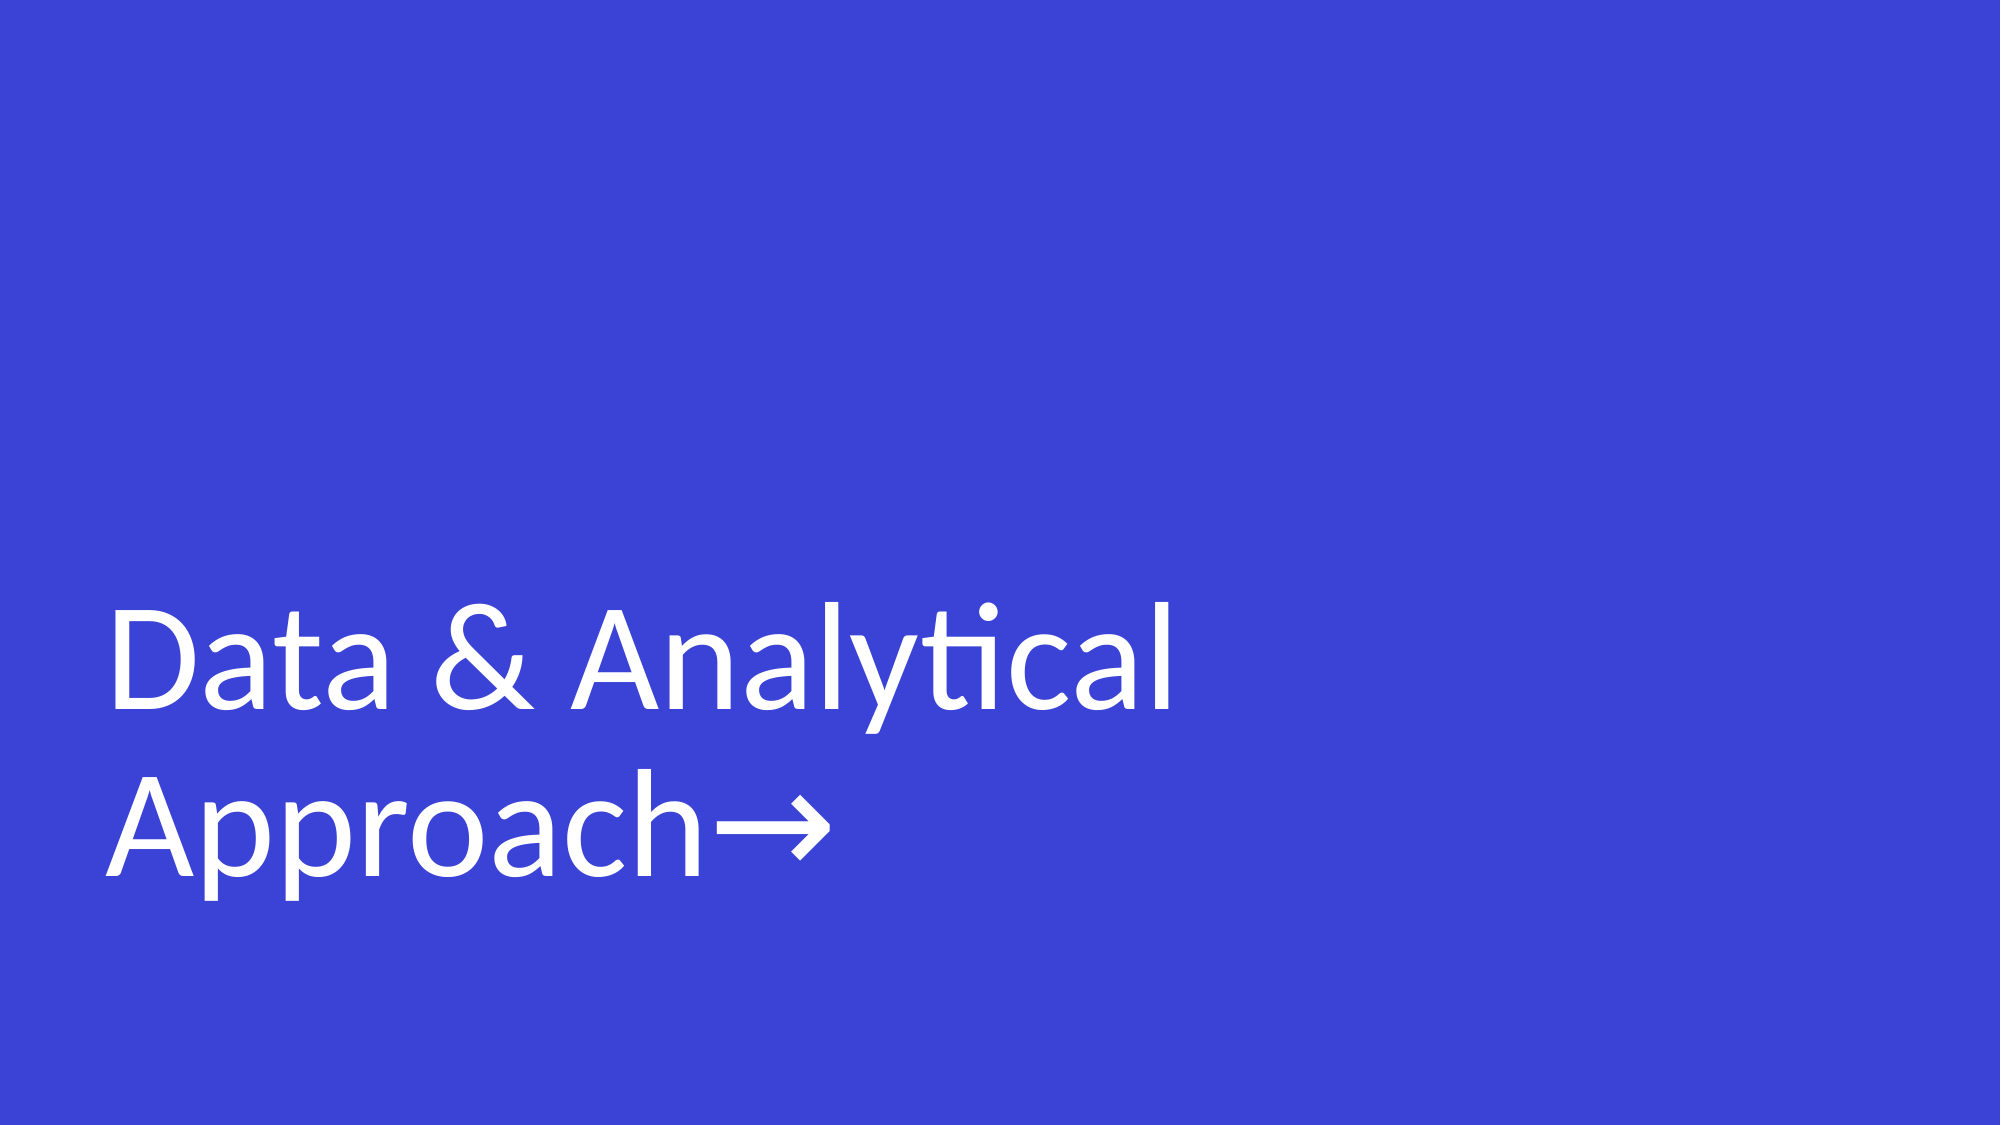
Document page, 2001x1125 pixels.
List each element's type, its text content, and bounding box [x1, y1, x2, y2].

title Data & Analytical Approach→ [90, 166, 1637, 917]
